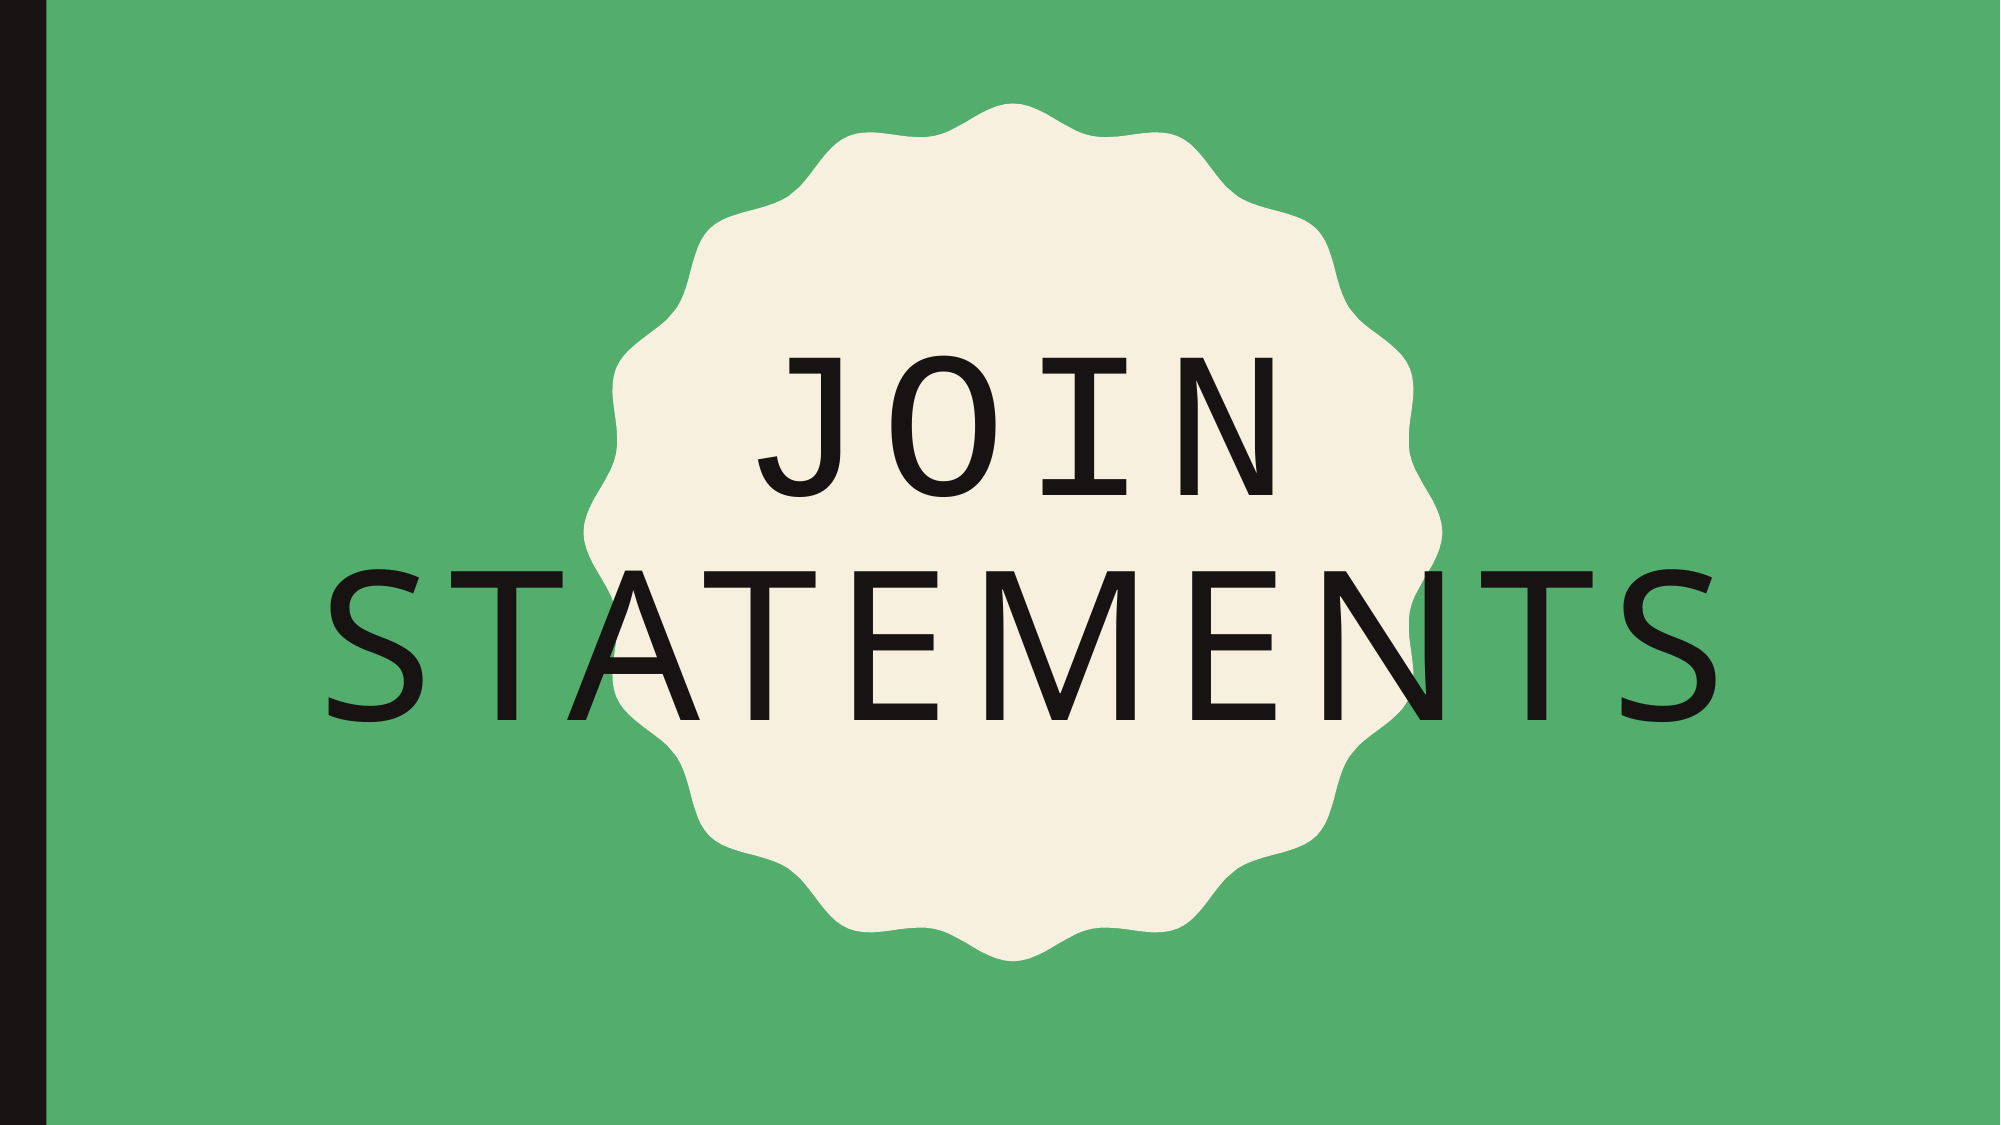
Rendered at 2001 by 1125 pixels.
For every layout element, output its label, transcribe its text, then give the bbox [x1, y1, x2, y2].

title JOIN STATEMENTS [176, 180, 1870, 902]
